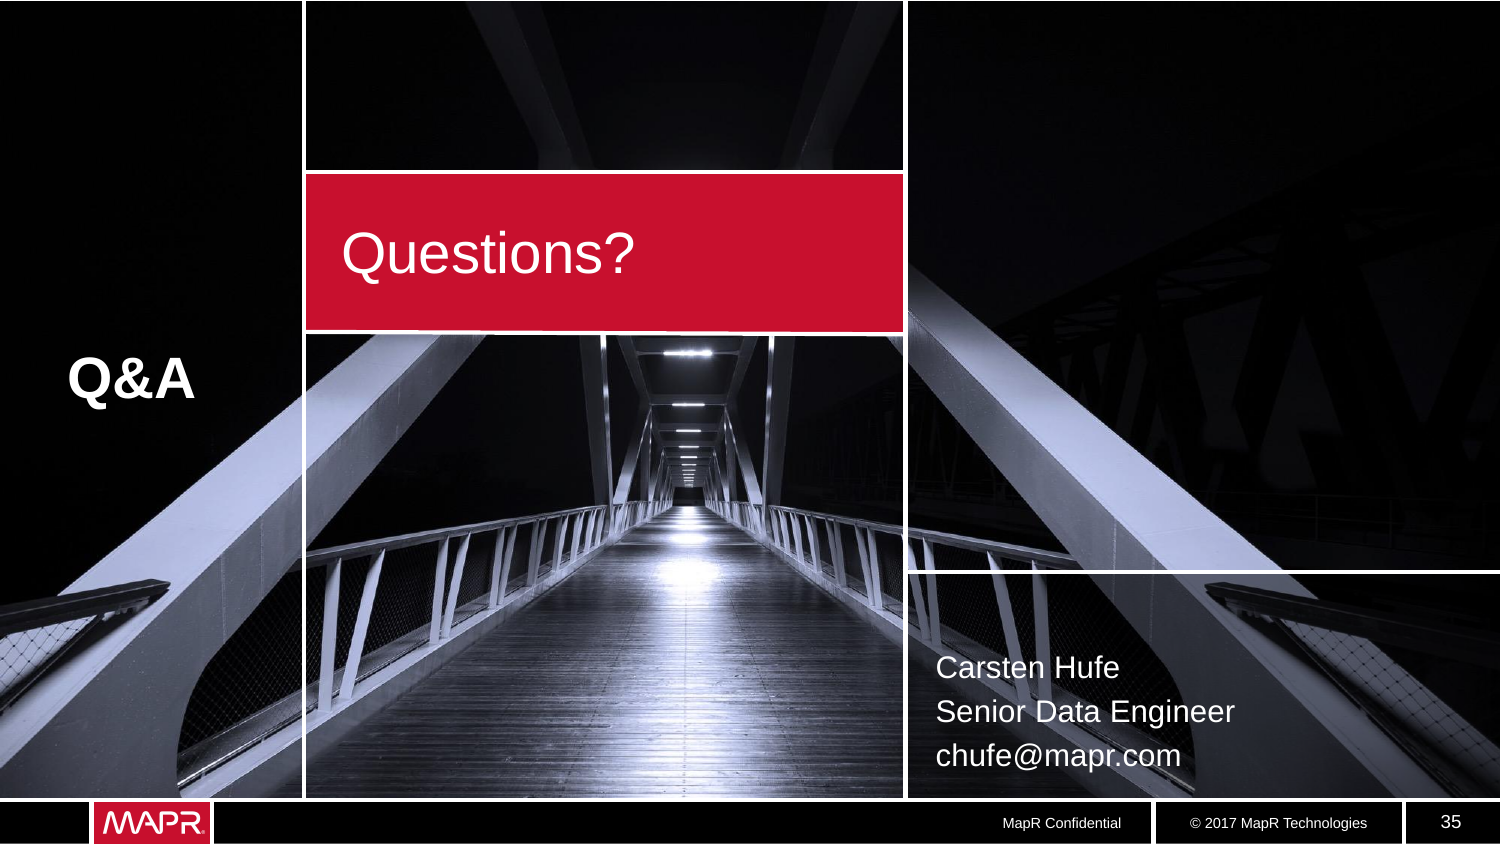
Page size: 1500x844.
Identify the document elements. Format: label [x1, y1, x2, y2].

picture [94, 802, 210, 844]
picture [906, 1, 1500, 571]
picture [304, 335, 905, 799]
text_box [304, 331, 906, 335]
picture [0, 1, 303, 799]
picture [906, 573, 1500, 799]
picture [304, 173, 905, 331]
picture [304, 1, 905, 172]
